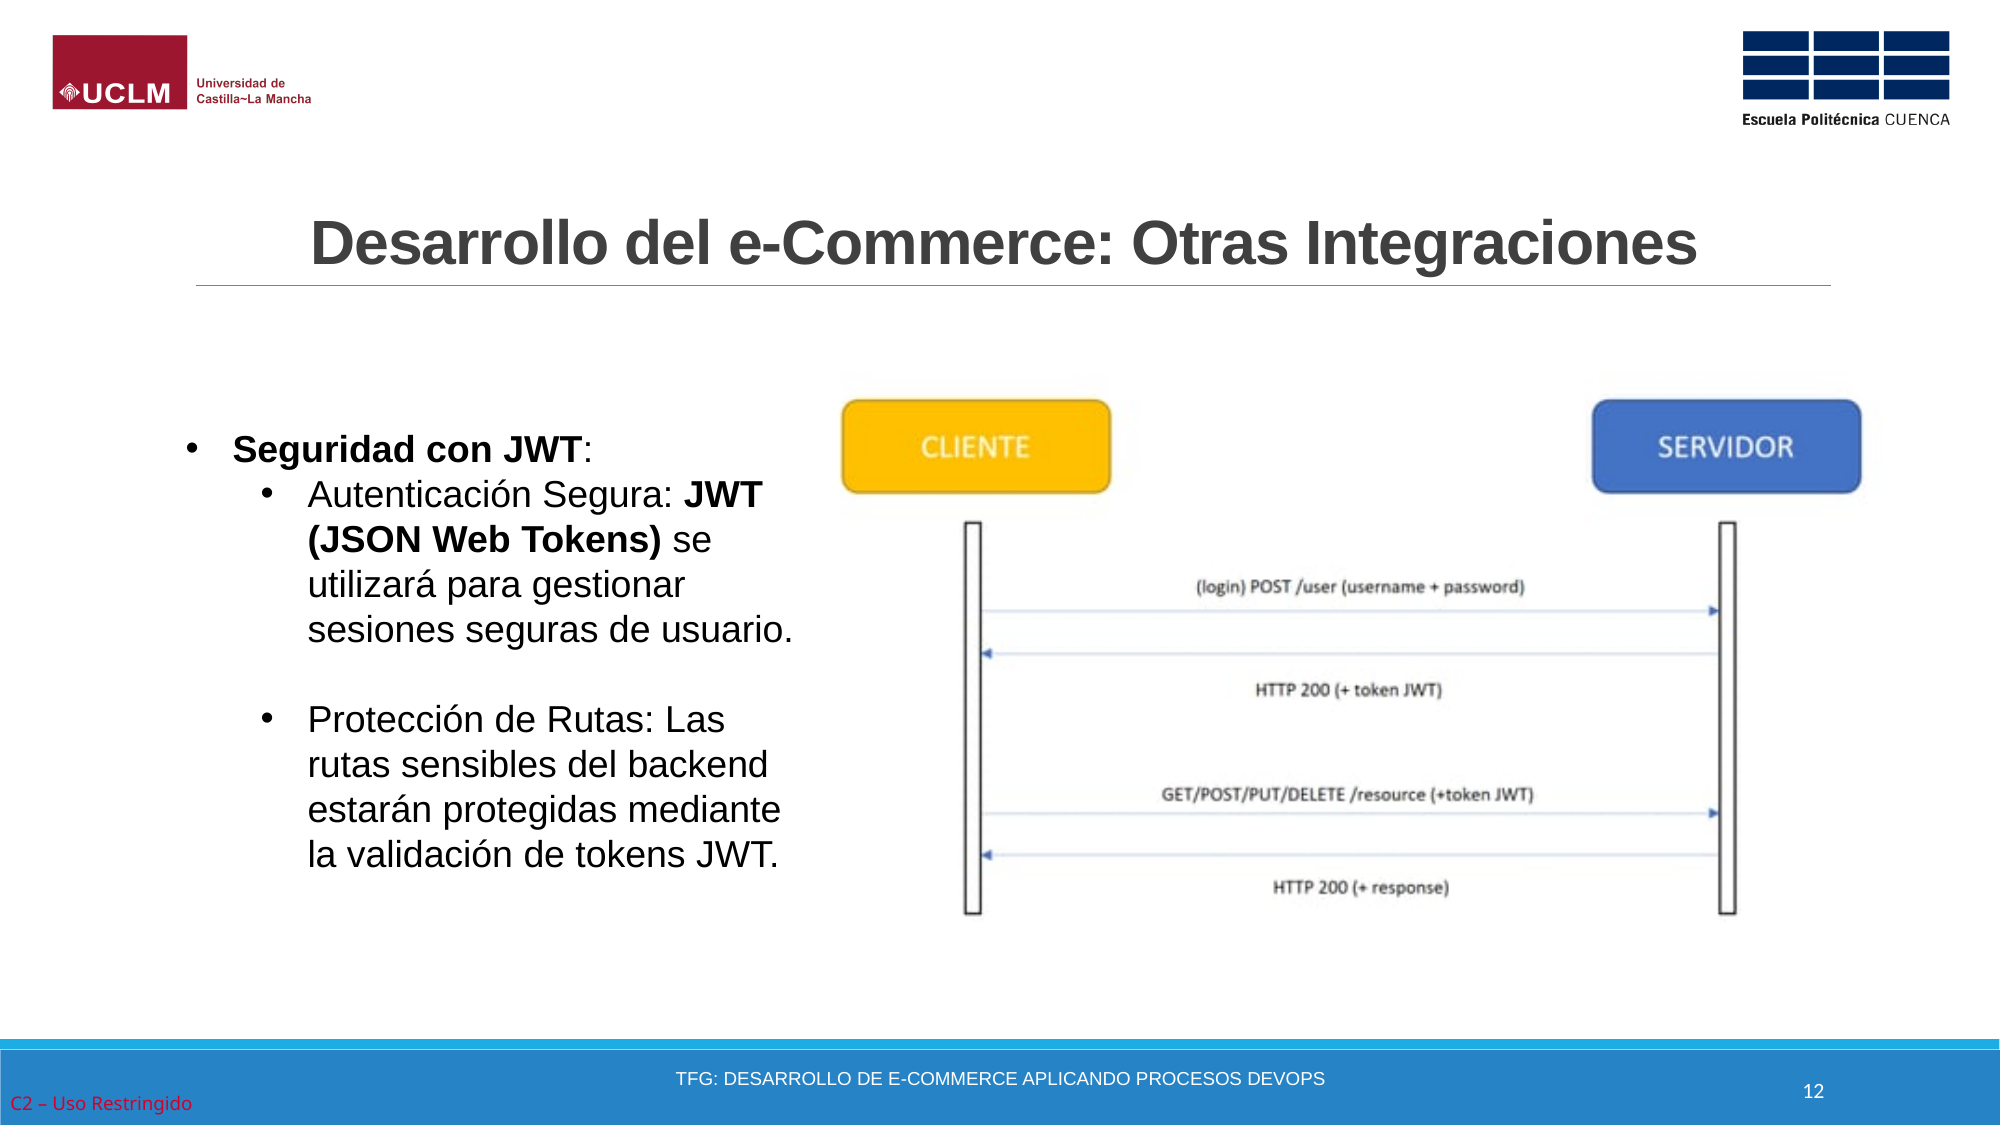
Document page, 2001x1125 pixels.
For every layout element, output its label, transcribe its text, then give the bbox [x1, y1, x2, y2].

text_box Seguridad con JWT: Autenticación Segura: JWT (JSON Web Tokens) se utilizará para gestionar sesiones seguras de usuario. Protección de Rutas: Las rutas sensibles del backend estarán protegidas mediante la validación de tokens JWT. [95, 372, 810, 882]
picture [810, 371, 1927, 953]
slide_number 12 [1624, 1059, 1840, 1120]
footer TFG: Desarrollo de e-Commerce aplicando procesos DevOps [604, 1059, 1396, 1120]
picture [1743, 30, 1951, 126]
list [49, 0, 315, 149]
title Desarrollo del e-Commerce: Otras Integraciones [180, 173, 1830, 285]
